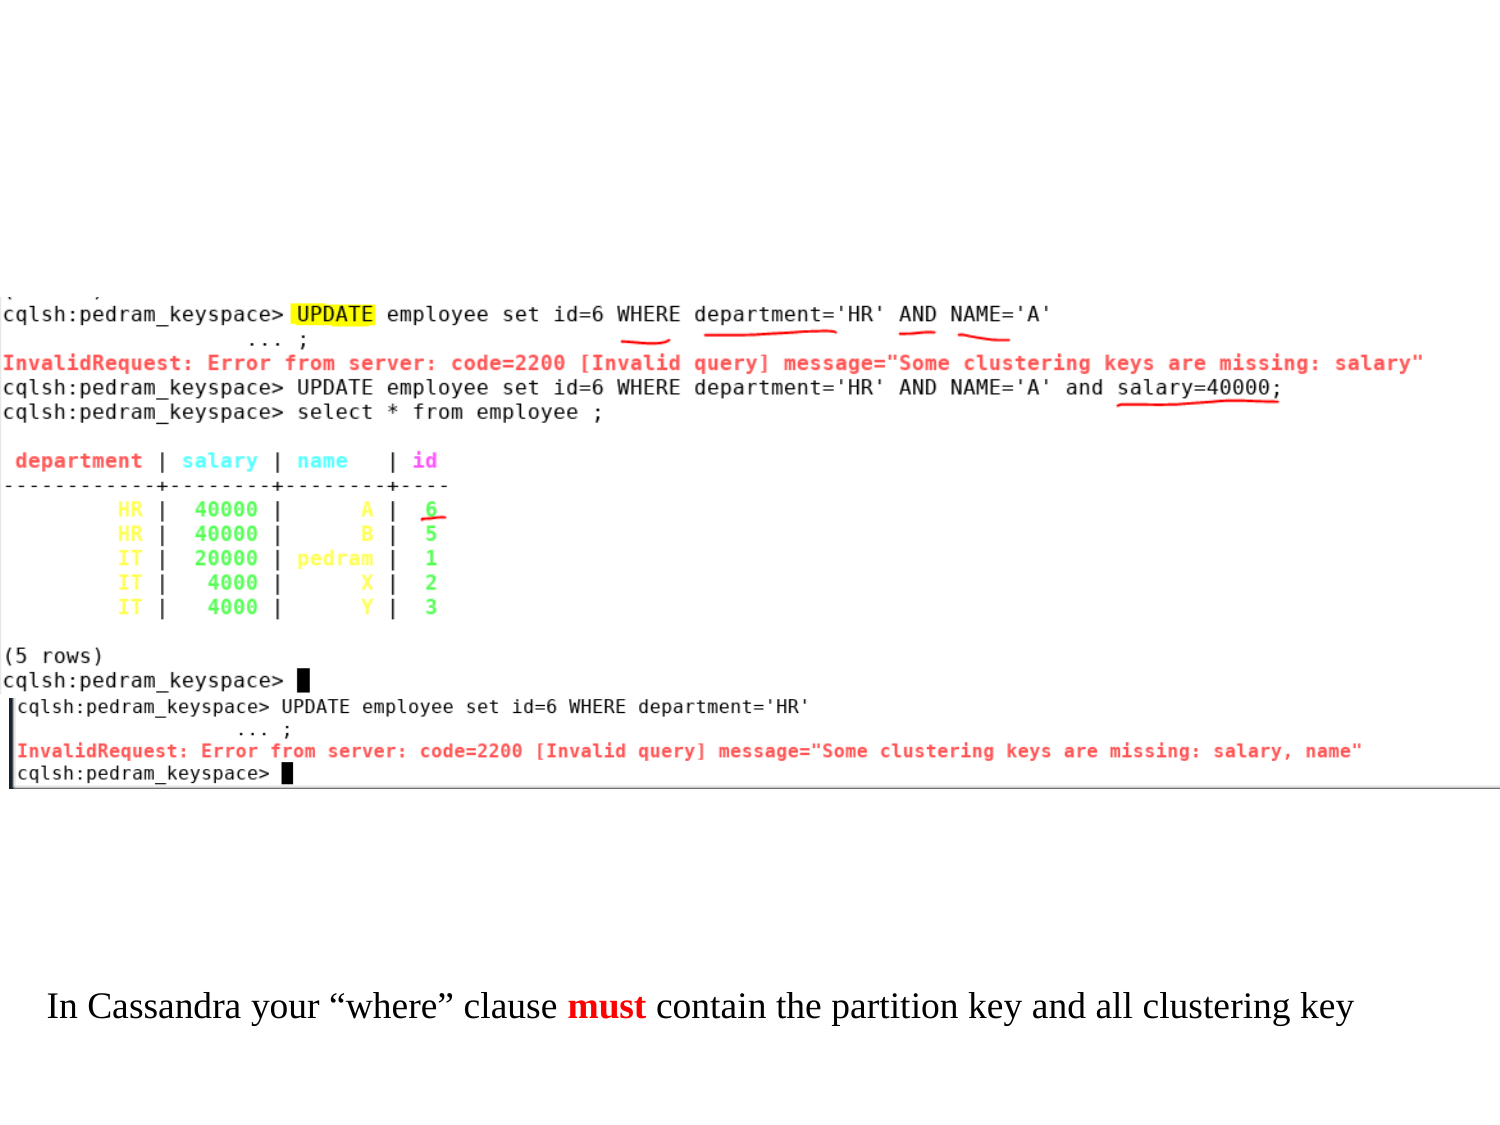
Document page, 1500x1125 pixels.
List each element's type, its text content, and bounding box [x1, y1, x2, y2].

text_box In Cassandra your “where” clause must contain the partition key and all clustering key [31, 973, 1487, 1033]
picture [8, 698, 1500, 789]
picture [0, 297, 1500, 694]
